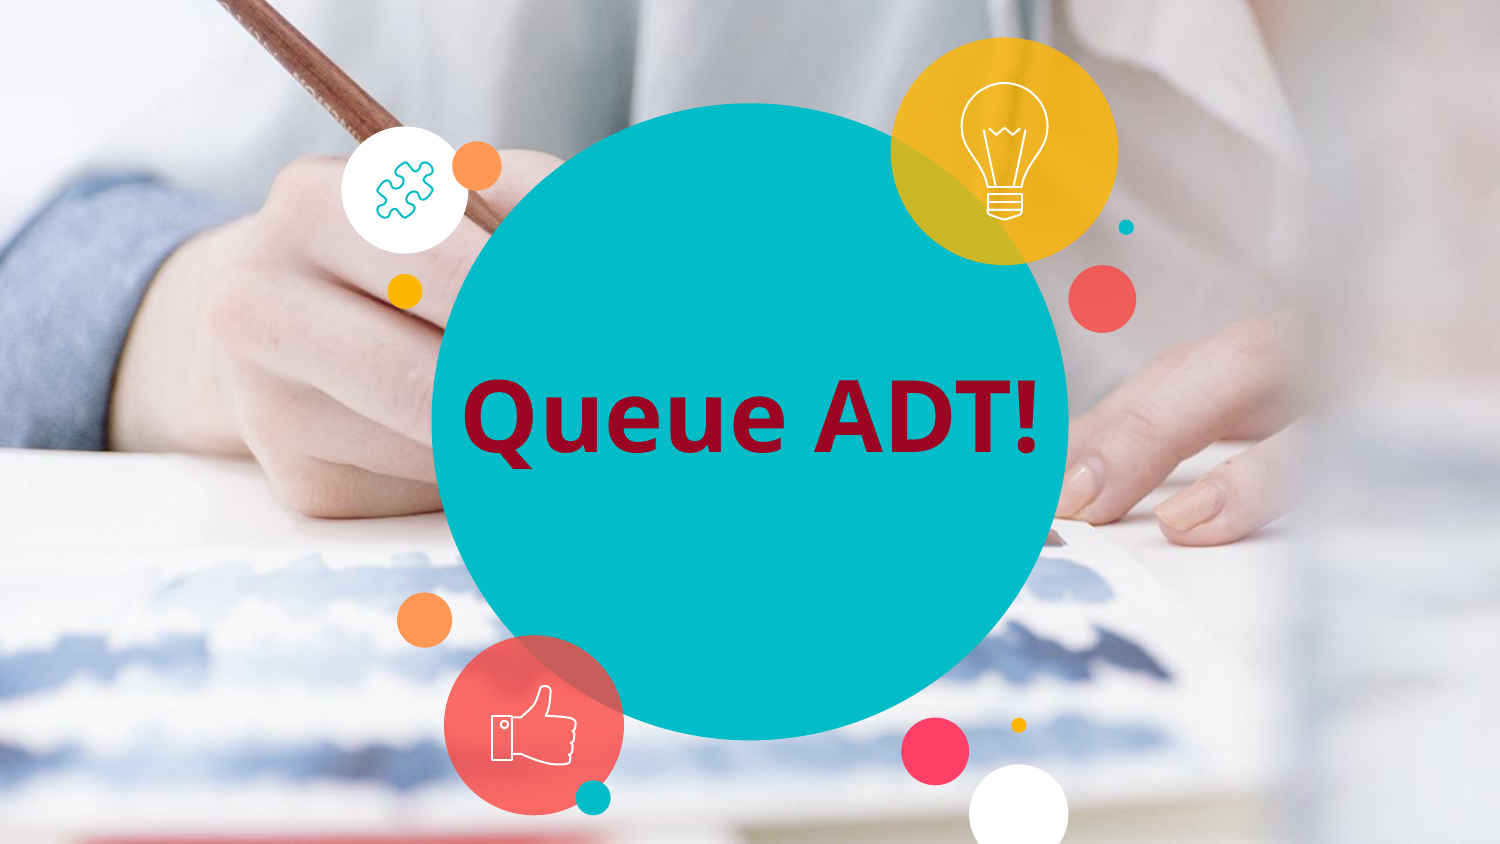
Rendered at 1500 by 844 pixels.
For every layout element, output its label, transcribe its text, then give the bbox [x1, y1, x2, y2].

title Queue ADT! [416, 138, 1086, 688]
picture [0, 0, 1500, 844]
